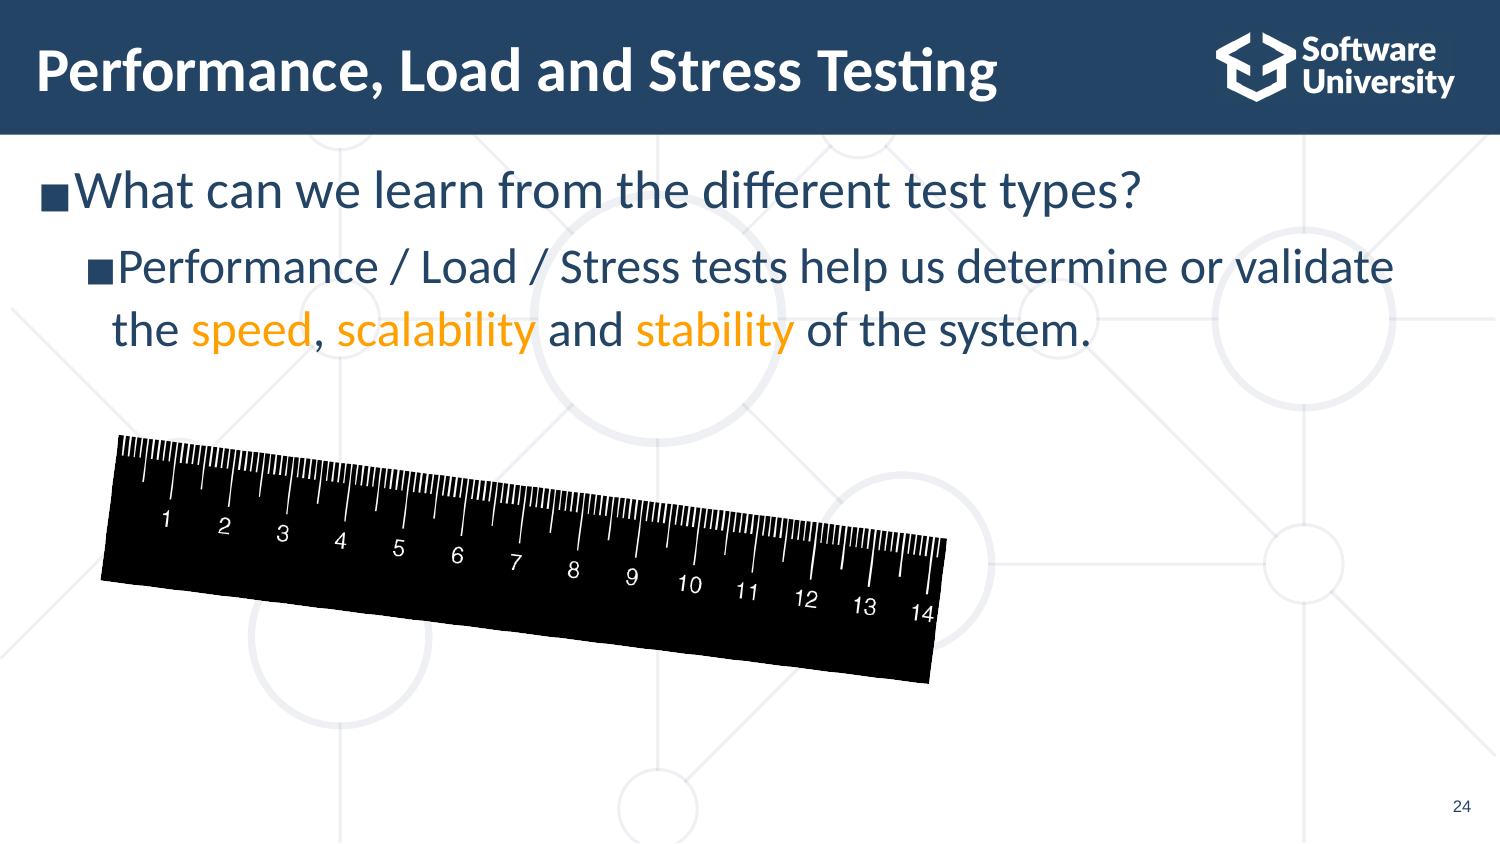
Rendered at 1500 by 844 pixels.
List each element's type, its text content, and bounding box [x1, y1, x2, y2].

slide_number 24 [1423, 787, 1476, 825]
picture [101, 435, 946, 683]
picture [1216, 32, 1455, 102]
title Performance, Load and Stress Testing [23, 12, 1193, 121]
list What can we learn from the different test types? Performance / Load / Stress tests help us determine or validate the speed, scalability and stability of the system. [23, 147, 1478, 788]
